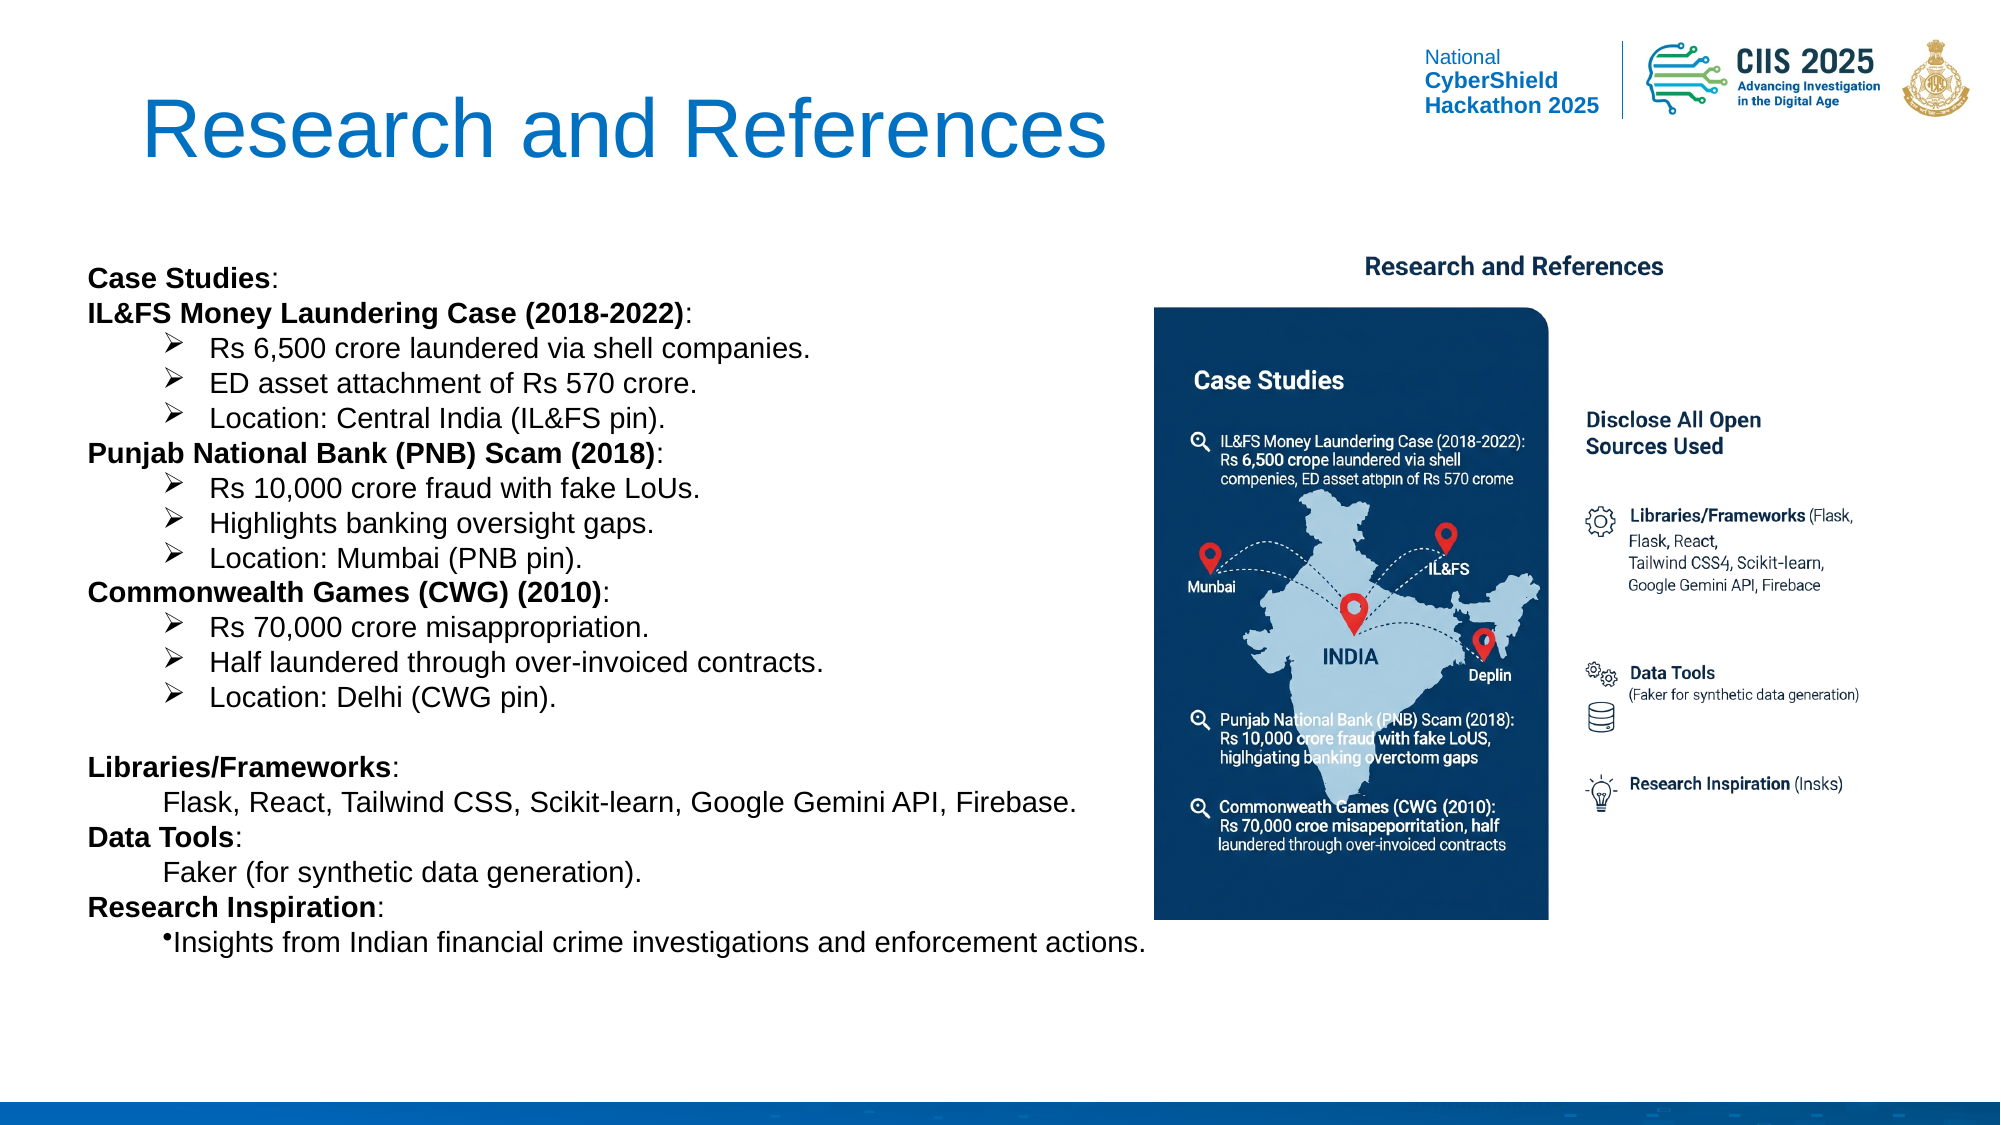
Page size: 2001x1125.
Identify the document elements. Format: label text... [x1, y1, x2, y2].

picture [0, 1102, 2000, 1125]
text_box Case Studies: IL&FS Money Laundering Case (2018-2022): Rs 6,500 crore laundered via shell companies. ED asset attachment of Rs 570 crore. Location: Central India (IL&FS pin). Punjab National Bank (PNB) Scam (2018): Rs 10,000 crore fraud with fake LoUs. Highlights banking oversight gaps. Location: Mumbai (PNB pin). Commonwealth Games (CWG) (2010): Rs 70,000 crore misappropriation. Half laundered through over-invoiced contracts. Location: Delhi (CWG pin). Libraries/Frameworks: Flask, React, Tailwind CSS, Scikit-learn, Google Gemini API, Firebase. Data Tools: Faker (for synthetic data generation). Research Inspiration: Insights from Indian financial crime investigations and enforcement actions. [72, 251, 1234, 1011]
title Research and References [126, 77, 1128, 184]
picture [1634, 29, 1981, 124]
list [1154, 205, 1869, 920]
